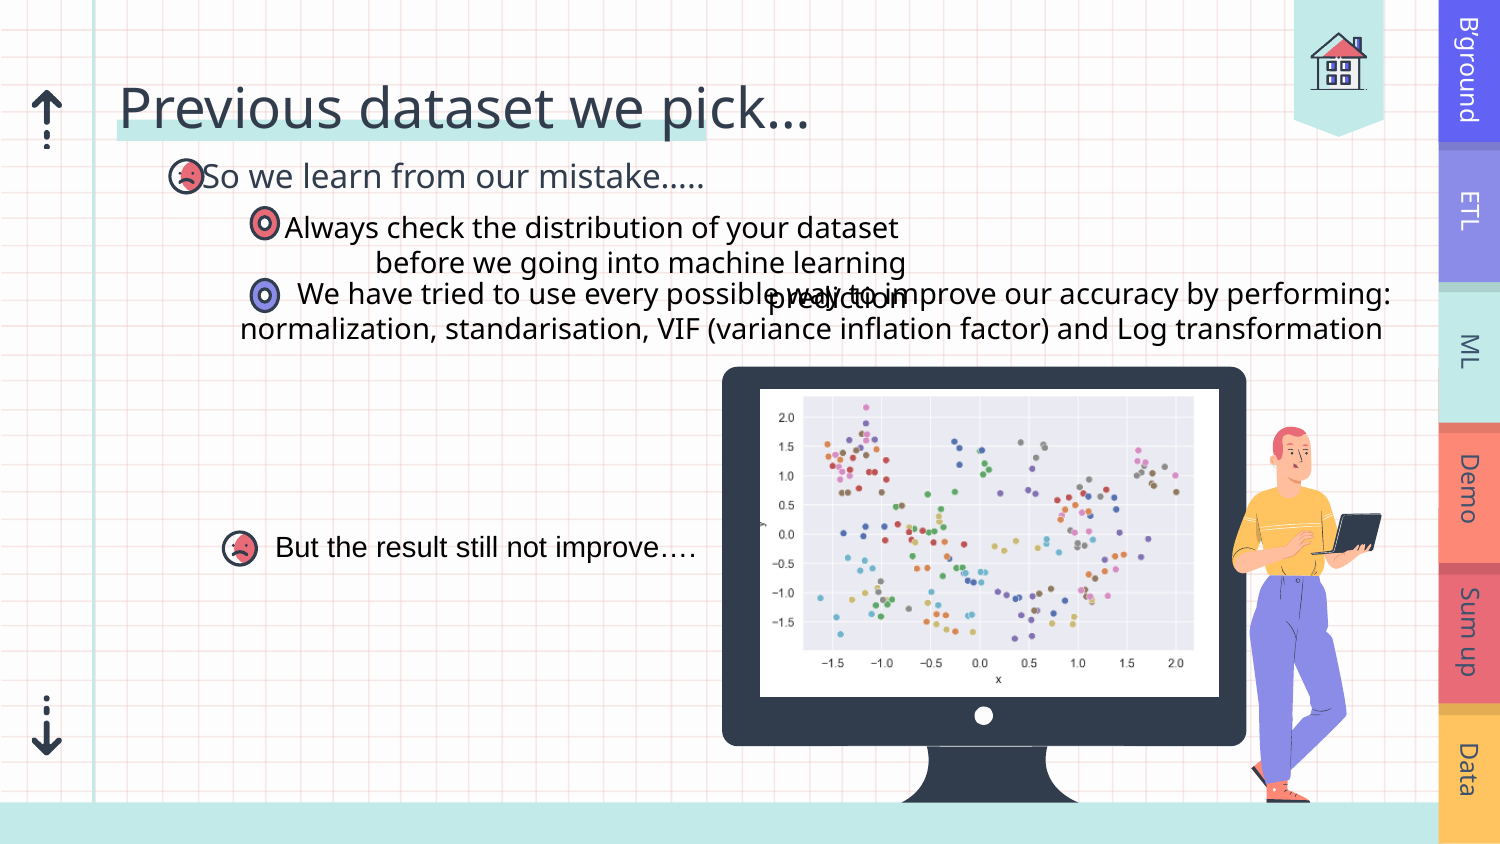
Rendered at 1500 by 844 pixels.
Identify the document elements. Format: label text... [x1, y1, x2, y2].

picture [1310, 32, 1368, 90]
picture [31, 89, 63, 150]
text_box ML [1444, 303, 1499, 400]
text_box But the result still not improve…. [260, 521, 716, 571]
picture [31, 695, 63, 756]
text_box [250, 279, 279, 312]
text_box Data [1442, 725, 1499, 822]
text_box Sum up [1444, 584, 1499, 682]
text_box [168, 158, 205, 195]
text_box Demo [1444, 443, 1499, 541]
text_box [221, 530, 259, 567]
text_box Always check the distribution of your dataset before we going into machine learning prediction [215, 201, 922, 267]
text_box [1229, 426, 1383, 803]
text_box We have tried to use every possible way to improve our accuracy by performing: normalization, standarisation, VIF (variance inflation factor) and Log transformation [191, 267, 1407, 353]
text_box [721, 366, 1247, 803]
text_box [250, 207, 279, 240]
title Previous dataset we pick… [118, 59, 1294, 154]
text_box ETL [1444, 162, 1499, 260]
subtitle So we learn from our mistake….. [34, 44, 706, 306]
text_box B’ground [1443, 10, 1498, 130]
picture [760, 389, 1219, 697]
